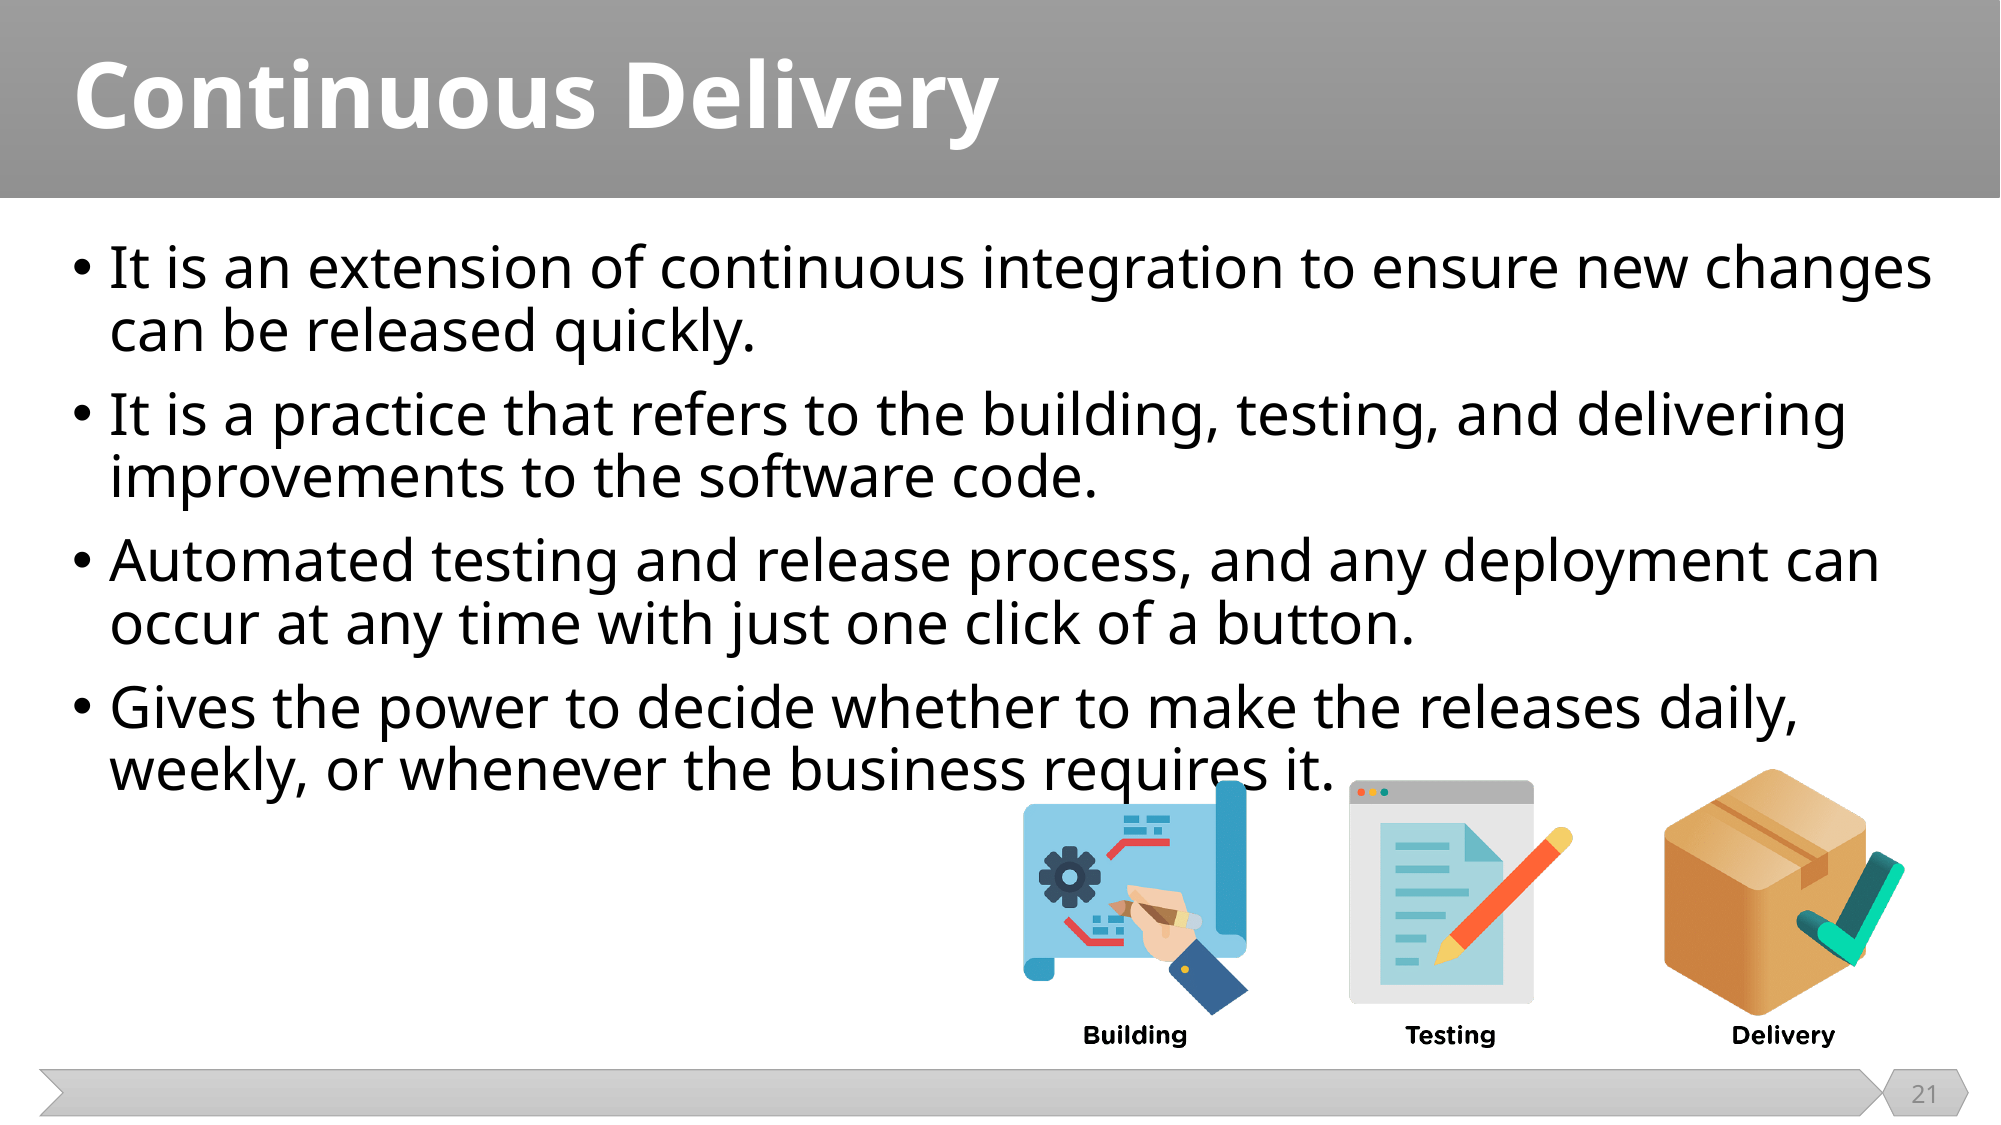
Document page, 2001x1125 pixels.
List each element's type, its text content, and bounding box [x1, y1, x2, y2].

title Continuous Delivery [56, 0, 1969, 199]
picture [1012, 769, 1907, 1065]
slide_number 21 [1882, 1065, 1969, 1125]
list It is an extension of continuous integration to ensure new changes can be released quickly. It is a practice that refers to the building, testing, and delivering improvements to the software code. Automated testing and release process, and any deployment can occur at any time with just one click of a button. Gives the power to decide whether to make the releases daily, weekly, or whenever the business requires it. [56, 230, 1969, 1010]
